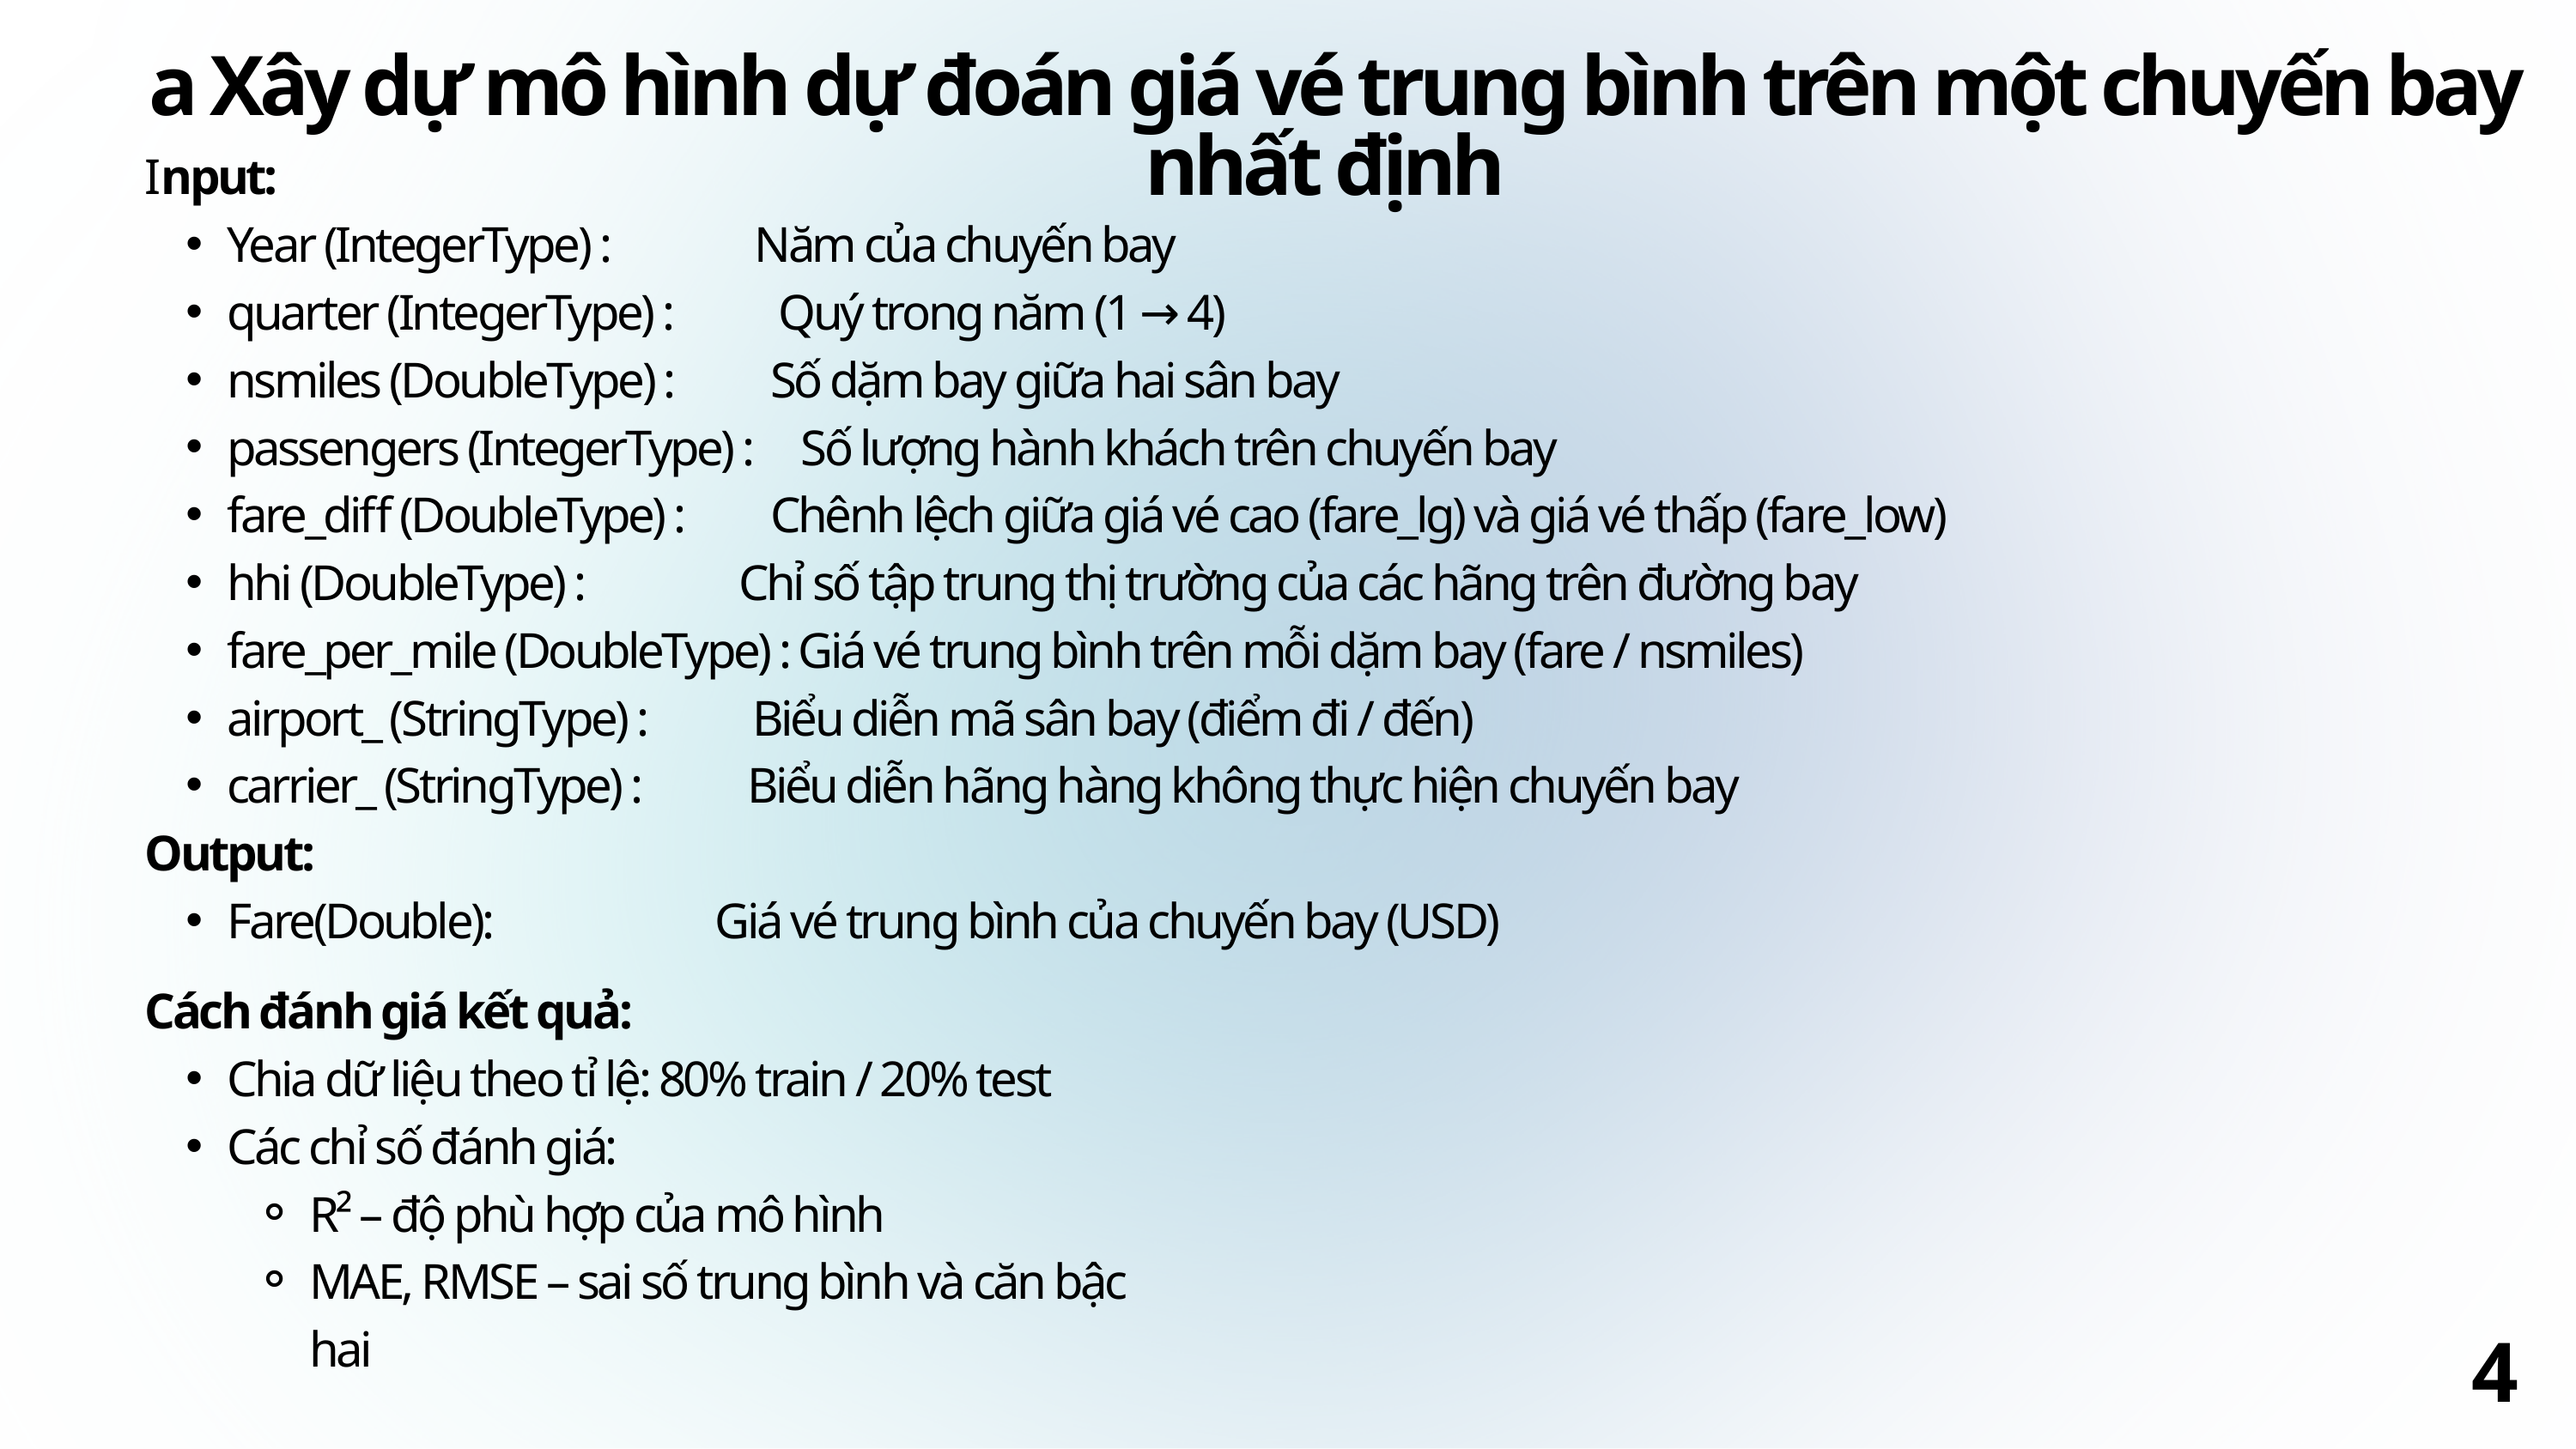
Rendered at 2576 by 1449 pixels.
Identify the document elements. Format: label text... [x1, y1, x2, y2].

text_box 4 [2471, 1303, 2510, 1419]
text_box [0, 0, 2576, 1449]
text_box Input: Year (IntegerType) : Năm của chuyến bay quarter (IntegerType) : Quý trong năm (1 → 4) nsmiles (DoubleType) : Số dặm bay giữa hai sân bay passengers (IntegerType) : Số lượng hành khách trên chuyến bay fare_diff (DoubleType) : Chênh lệch giữa giá vé cao (fare_lg) và giá vé thấp (fare_low) hhi (DoubleType) : Chỉ số tập trung thị trường của các hãng trên đường bay fare_per_mile (DoubleType) : Giá vé trung bình trên mỗi dặm bay (fare / nsmiles) airport_ (StringType) : Biểu diễn mã sân bay (điểm đi / đến) carrier_ (StringType) : Biểu diễn hãng hàng không thực hiện chuyến bay Output: Fare(Double): Giá vé trung bình của chuyến bay (USD) [144, 136, 2299, 1016]
text_box a Xây dự mô hình dự đoán giá vé trung bình trên một chuyến bay nhất định [91, 52, 2576, 212]
text_box Cách đánh giá kết quả: Chia dữ liệu theo tỉ lệ: 80% train / 20% test Các chỉ số đánh giá: R² – độ phù hợp của mô hình MAE, RMSE – sai số trung bình và căn bậc hai [144, 1016, 1133, 1445]
